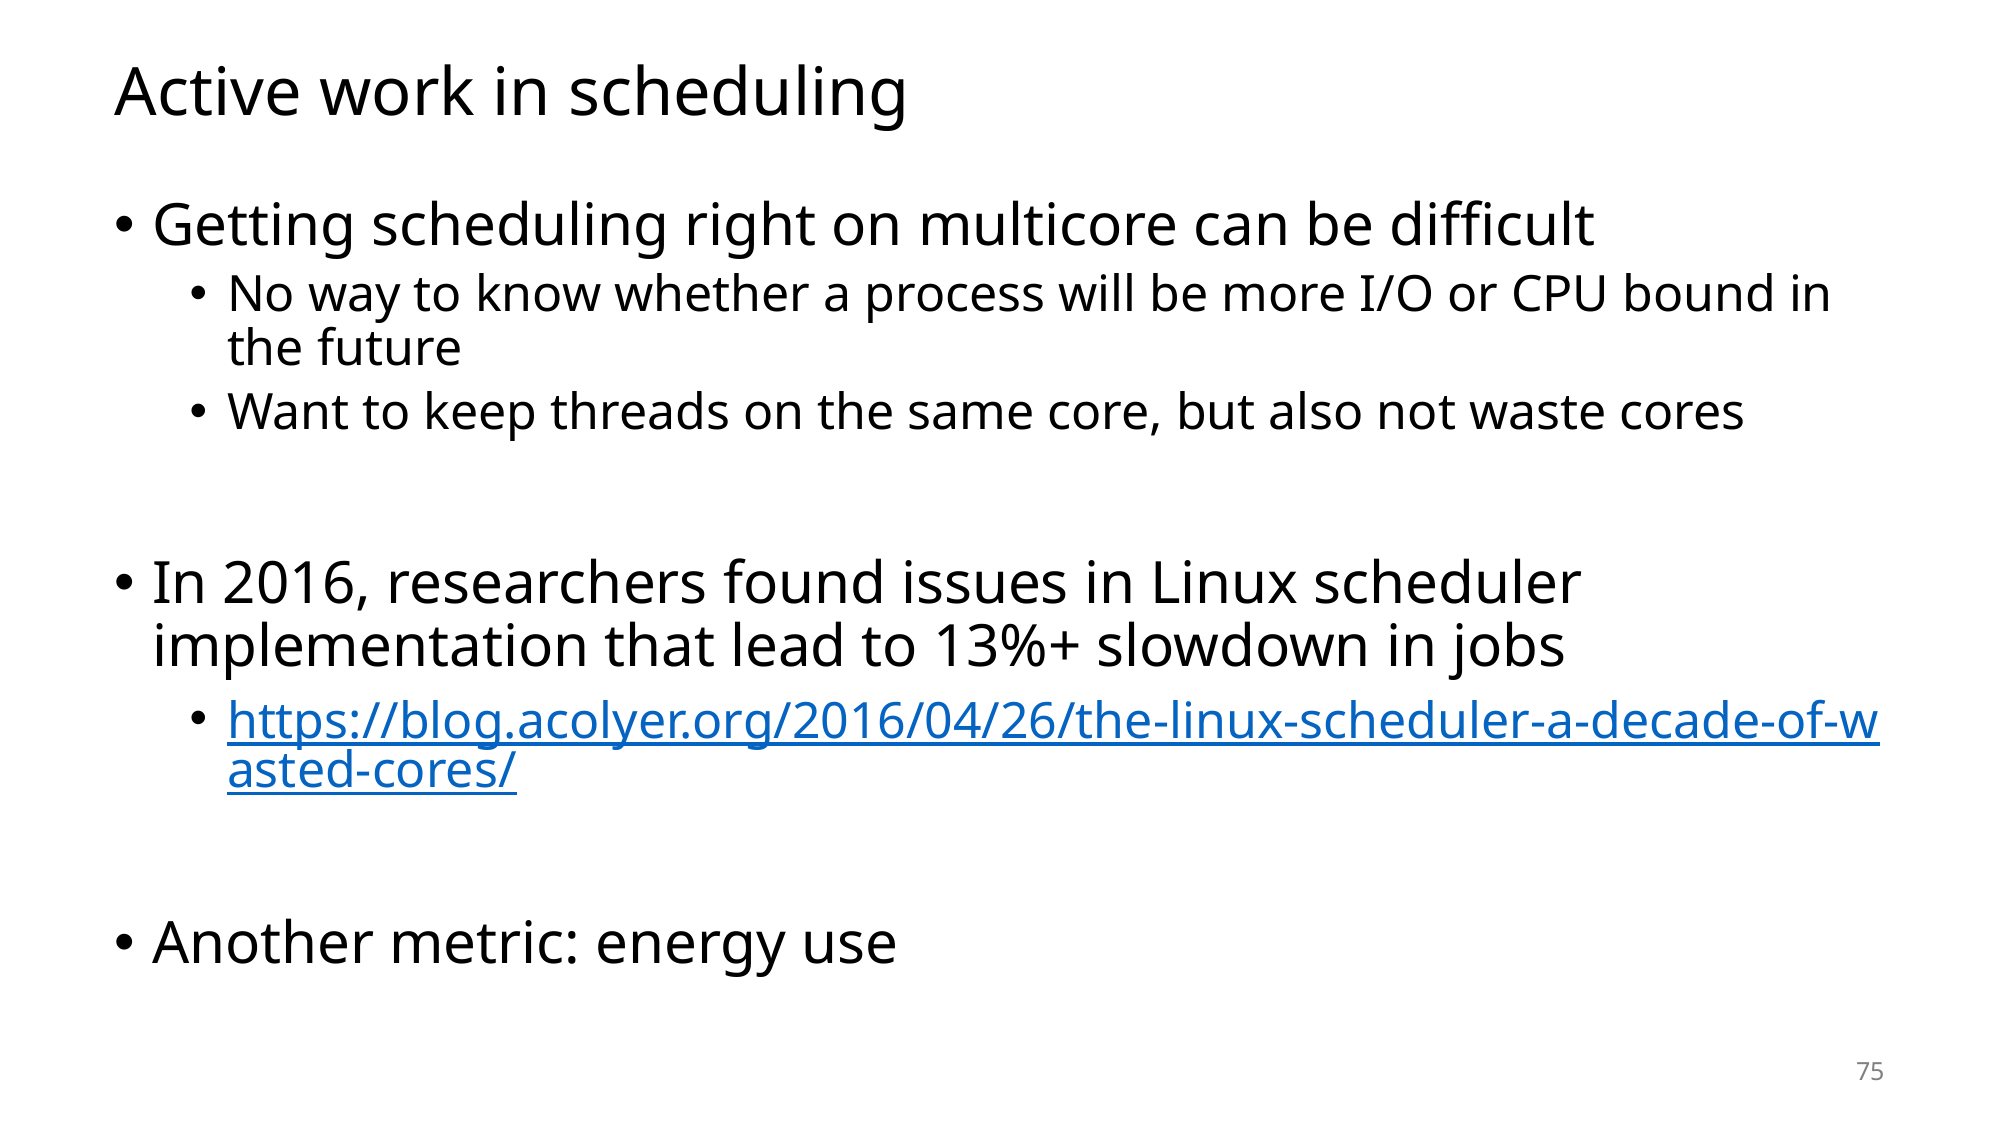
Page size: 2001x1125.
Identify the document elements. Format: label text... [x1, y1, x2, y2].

title Active work in scheduling [99, 37, 1900, 150]
list Getting scheduling right on multicore can be difficult No way to know whether a process will be more I/O or CPU bound in the future Want to keep threads on the same core, but also not waste cores In 2016, researchers found issues in Linux scheduler implementation that lead to 13%+ slowdown in jobs https://blog.acolyer.org/2016/04/26/the-linux-scheduler-a-decade-of-wasted-cores/ Another metric: energy use [99, 187, 1900, 1013]
slide_number 75 [1749, 1042, 1900, 1103]
